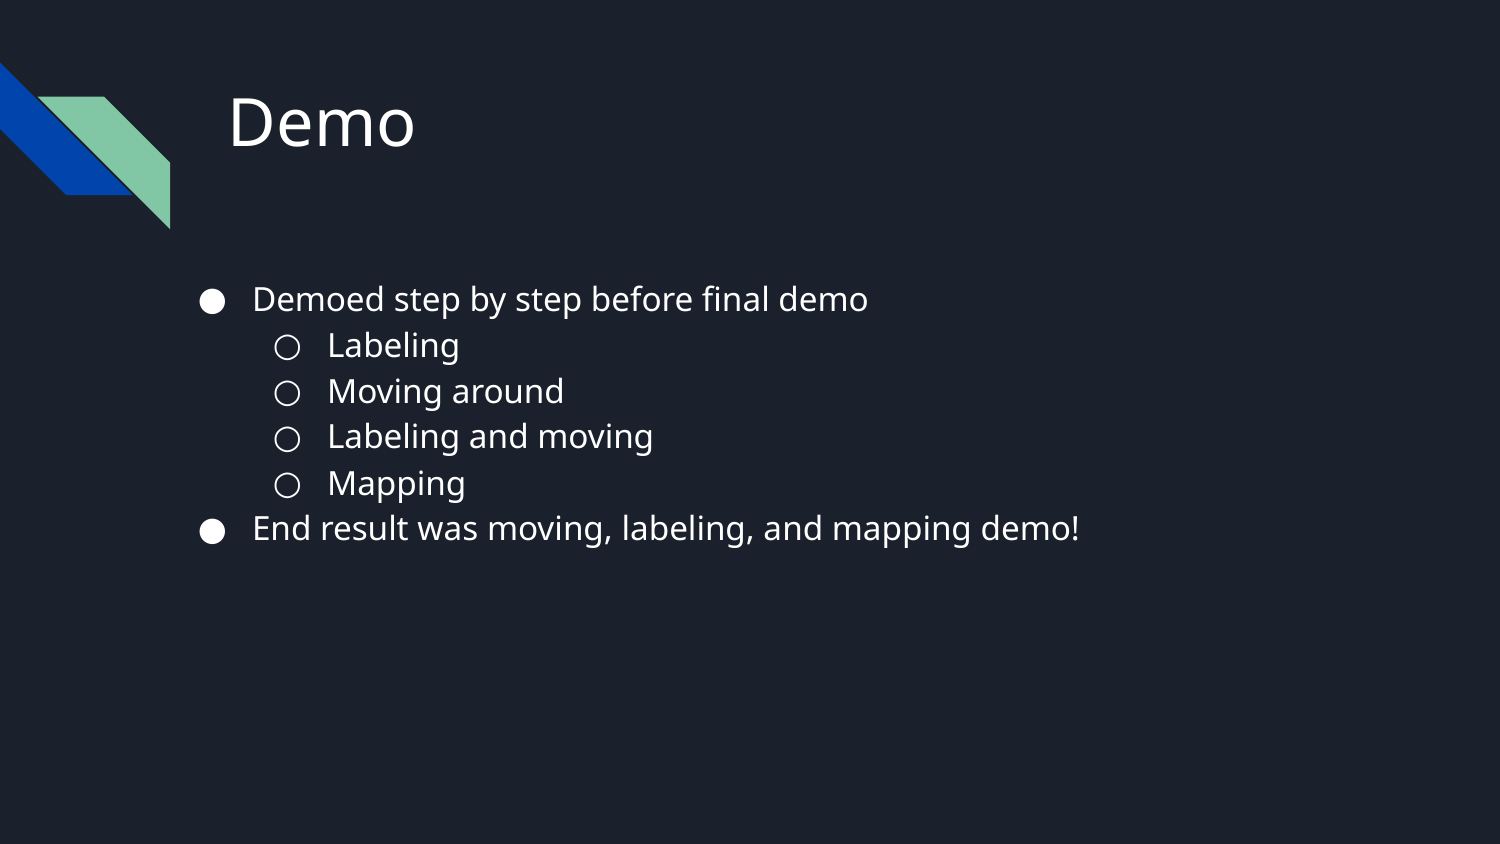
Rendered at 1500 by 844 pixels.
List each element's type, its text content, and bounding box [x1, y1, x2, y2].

list Demoed step by step before final demo Labeling Moving around Labeling and moving Mapping End result was moving, labeling, and mapping demo! [162, 257, 1368, 735]
title Demo [212, 64, 1368, 215]
